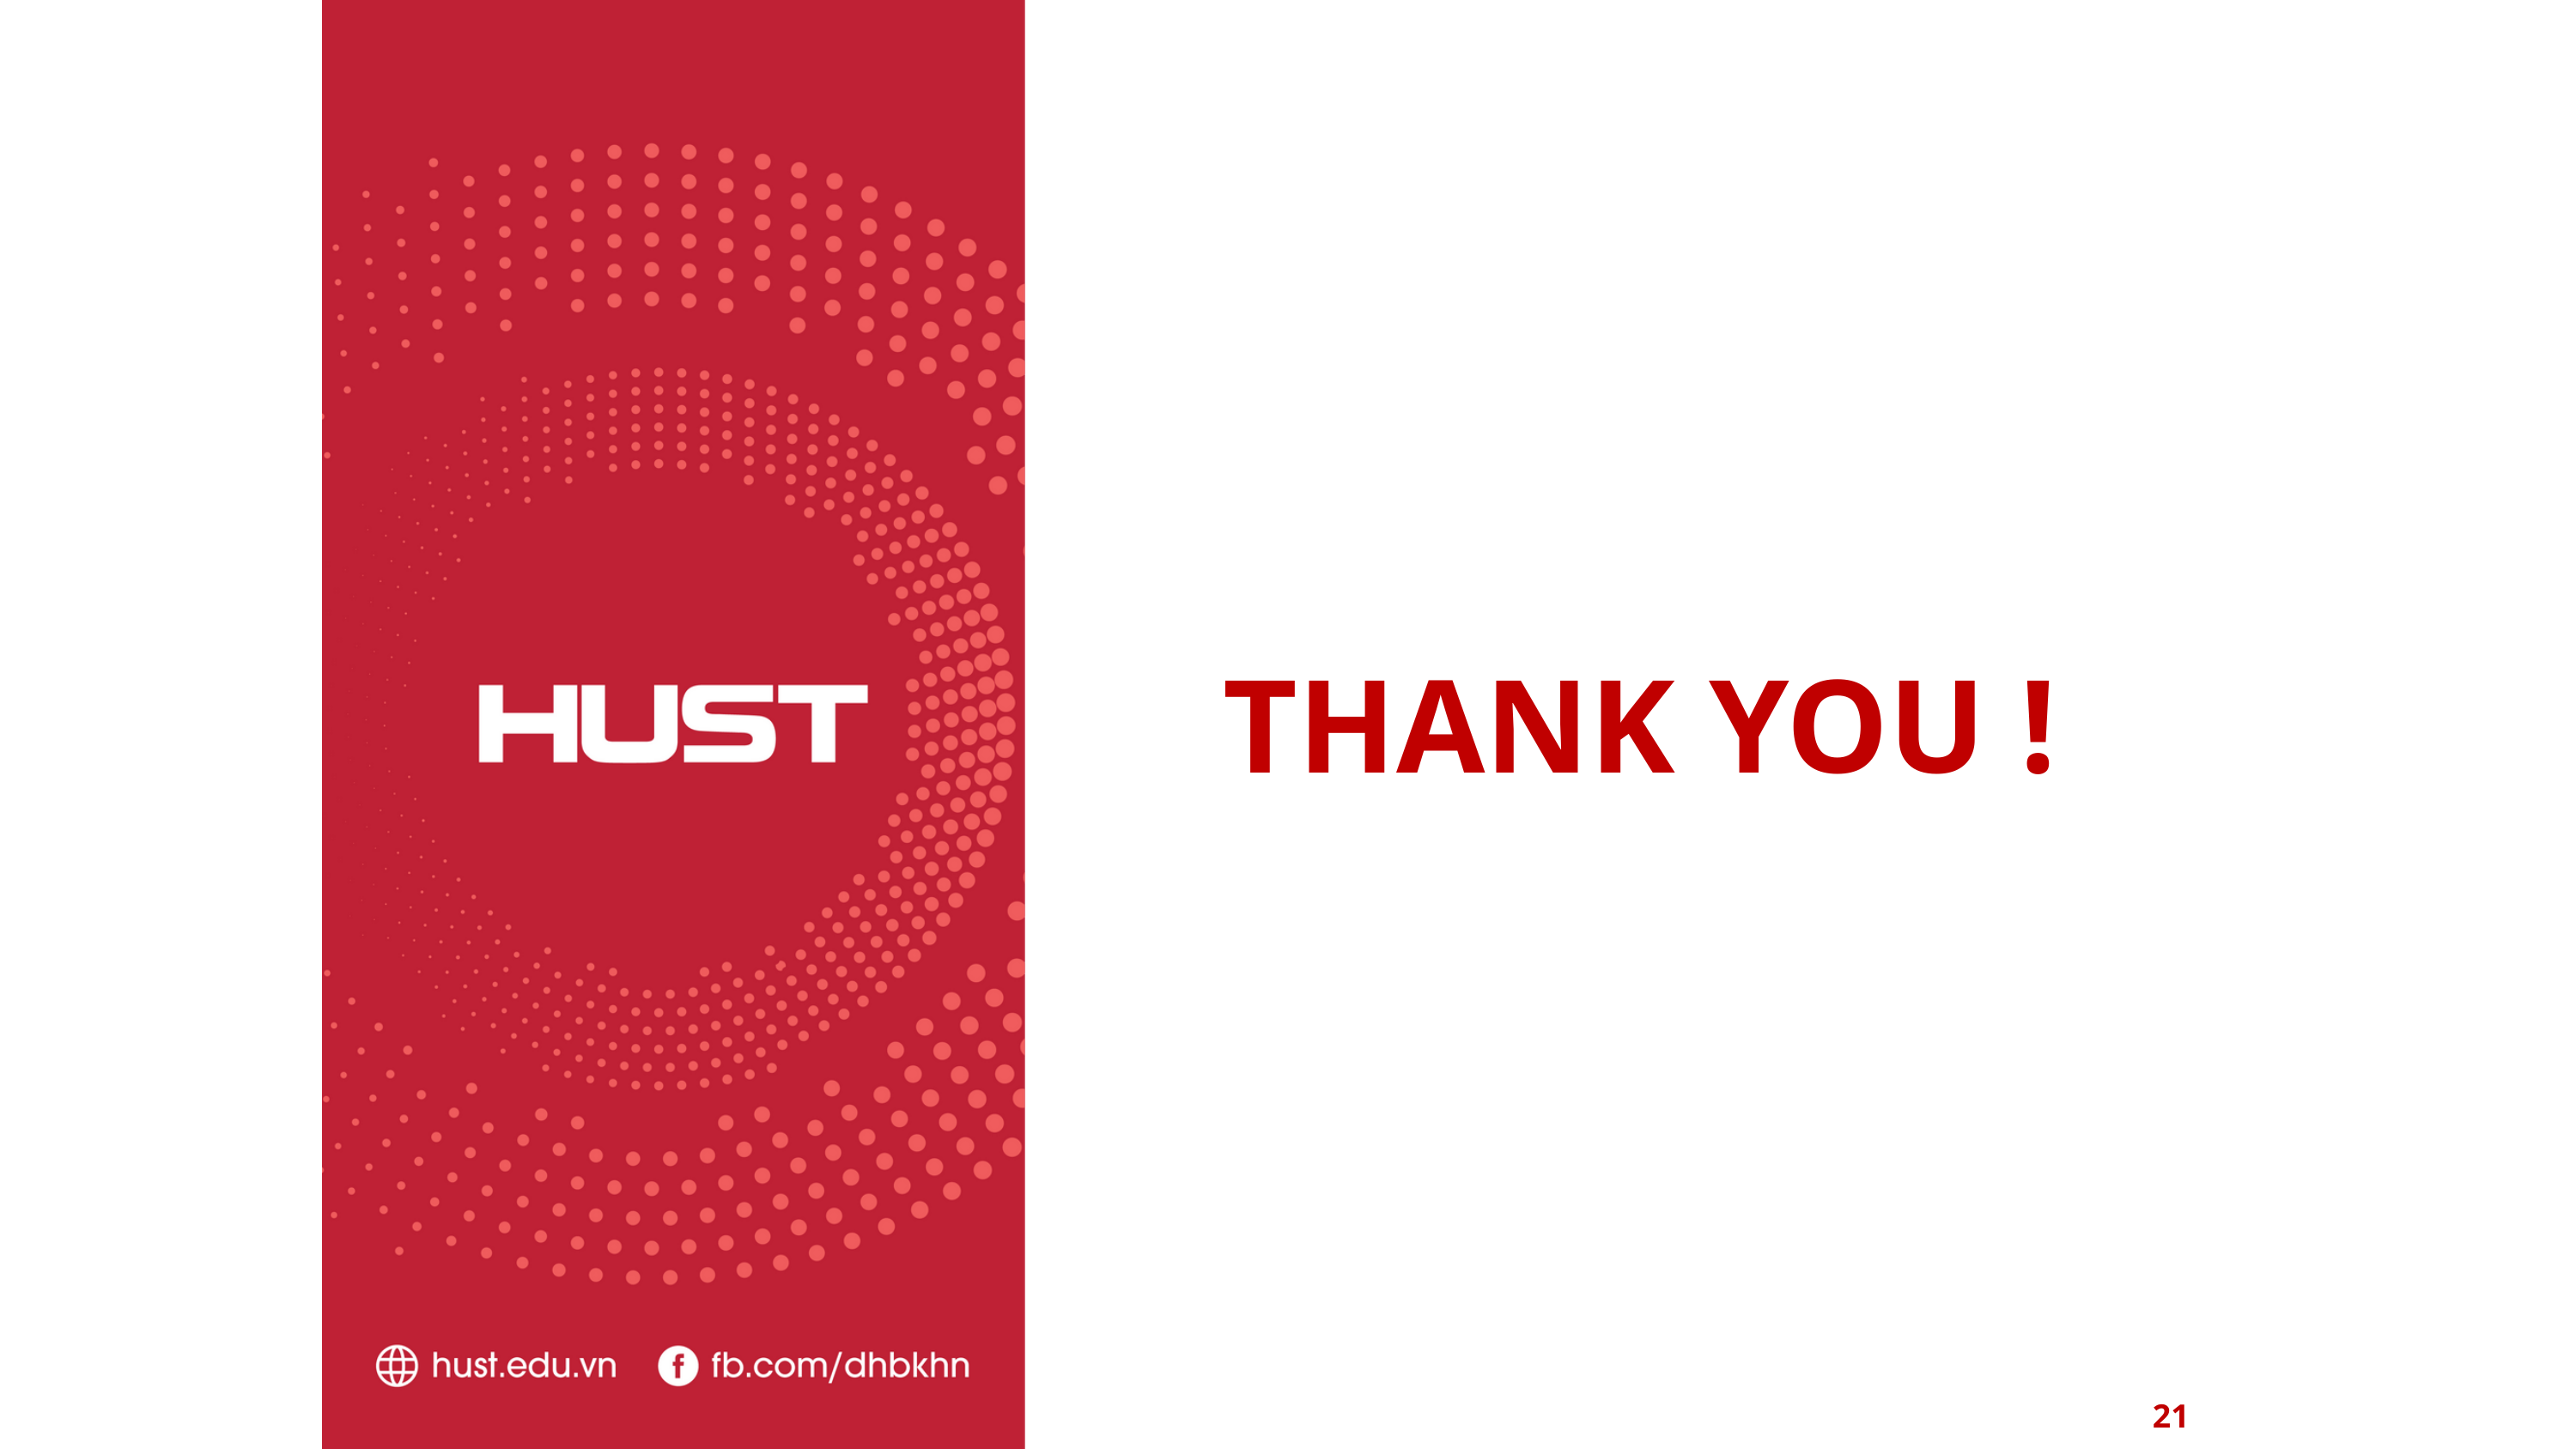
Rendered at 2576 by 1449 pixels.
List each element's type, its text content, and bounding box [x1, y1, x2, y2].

text_box 21 [1790, 1396, 2190, 1435]
text_box [321, 0, 2254, 1449]
text_box THANK YOU ! [1223, 659, 2075, 799]
